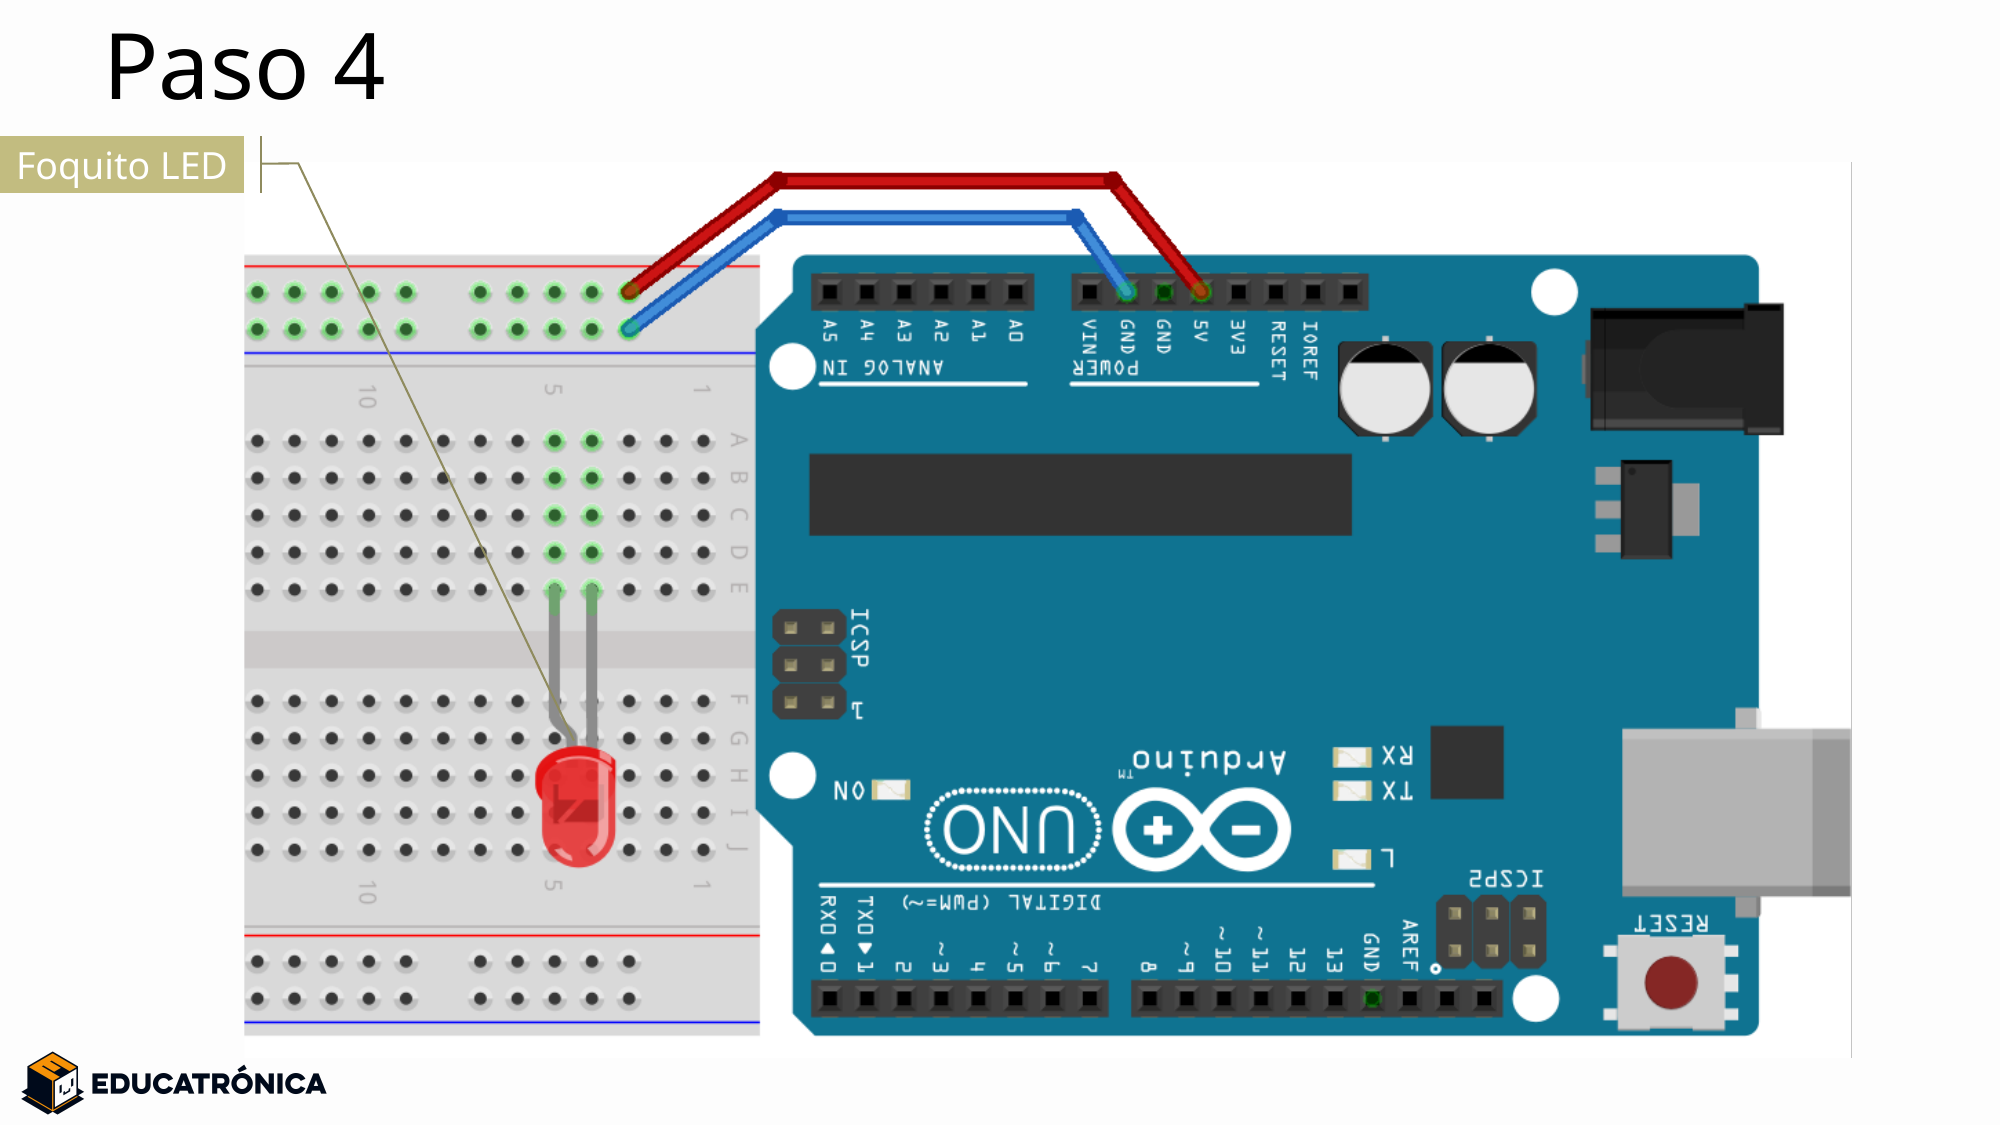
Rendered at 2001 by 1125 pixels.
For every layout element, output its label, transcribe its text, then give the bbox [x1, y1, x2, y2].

text_box Foquito LED [0, 136, 244, 193]
title Paso 4 [88, 7, 1912, 133]
picture [19, 162, 1857, 1118]
